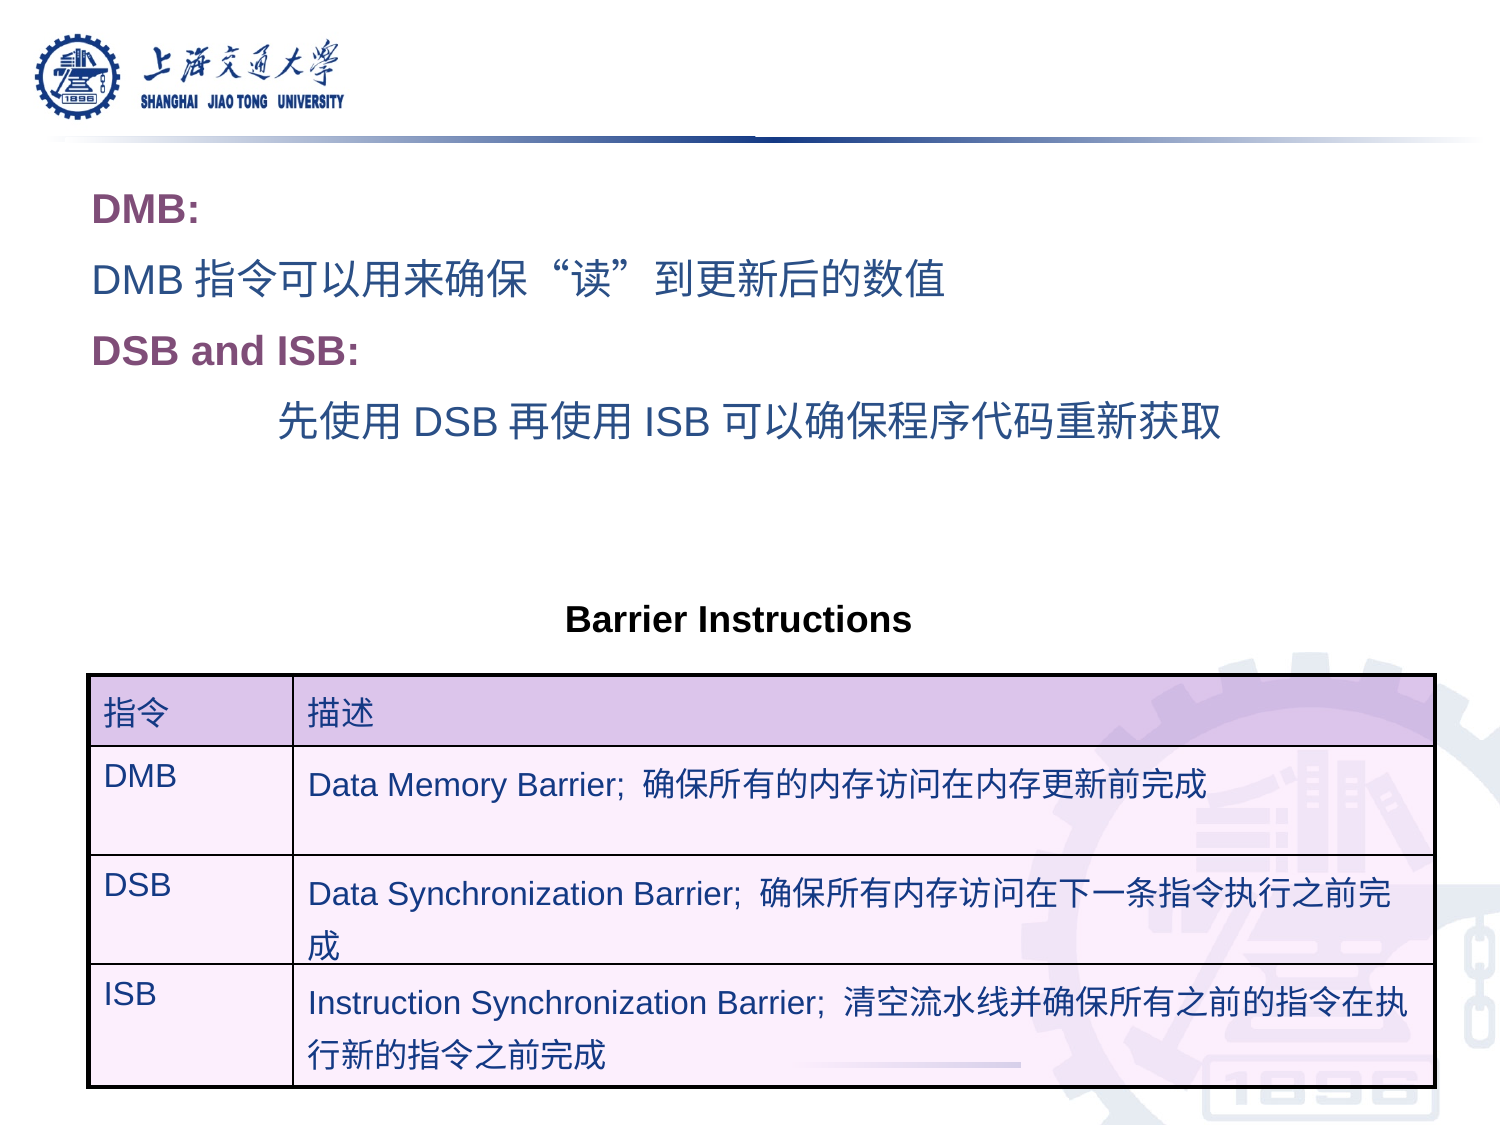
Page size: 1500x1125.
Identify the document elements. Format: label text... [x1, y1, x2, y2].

text_box DMB: DMB指令可以用来确保“读”到更新后的数值 DSB and ISB: 先使用DSB再使用ISB可以确保程序代码重新获取 [76, 174, 1424, 453]
table_header 描述 [294, 677, 1433, 745]
table_cell Instruction Synchronization Barrier; 清空流水线并确保所有之前的指令在执行新的指令之前完成 [294, 965, 1433, 1085]
table_cell DMB [91, 747, 292, 854]
picture [0, 0, 1500, 1125]
table_cell Data Synchronization Barrier; 确保所有内存访问在下一条指令执行之前完成 [294, 856, 1433, 963]
table_header 指令 [91, 677, 292, 745]
table_cell DSB [91, 856, 292, 963]
table_cell ISB [91, 965, 292, 1085]
text_box Barrier Instructions [550, 587, 928, 648]
table_cell Data Memory Barrier; 确保所有的内存访问在内存更新前完成 [294, 747, 1433, 854]
